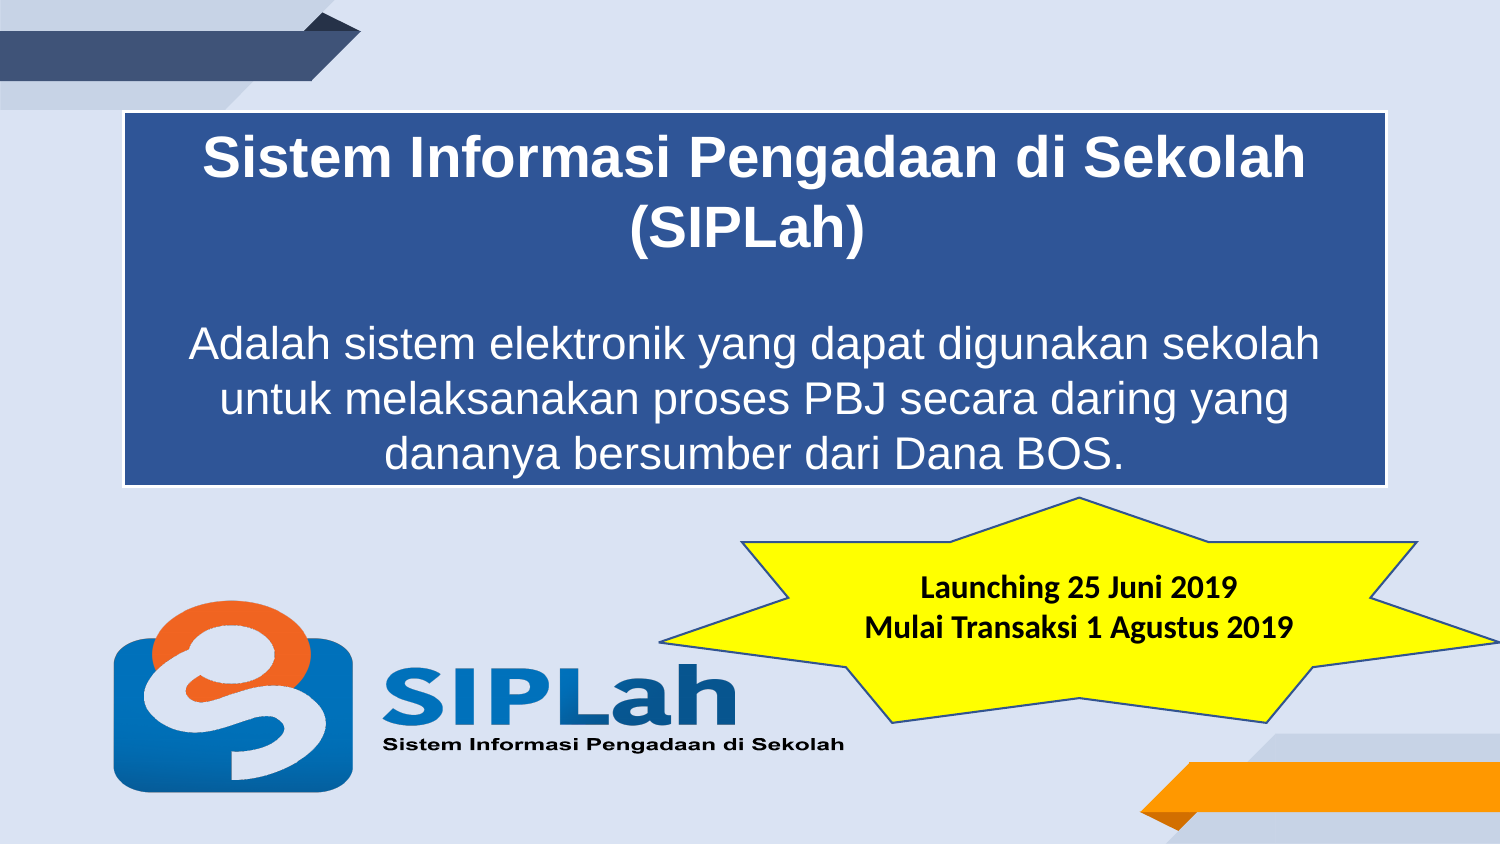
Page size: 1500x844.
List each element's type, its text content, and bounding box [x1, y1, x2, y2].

picture [100, 590, 868, 804]
text_box Launching 25 Juni 2019 Mulai Transaksi 1 Agustus 2019 [739, 496, 1500, 724]
text_box Sistem Informasi Pengadaan di Sekolah (SIPLah) Adalah sistem elektronik yang dapat digunakan sekolah untuk melaksanakan proses PBJ secara daring yang dananya bersumber dari Dana BOS. [122, 110, 1388, 488]
